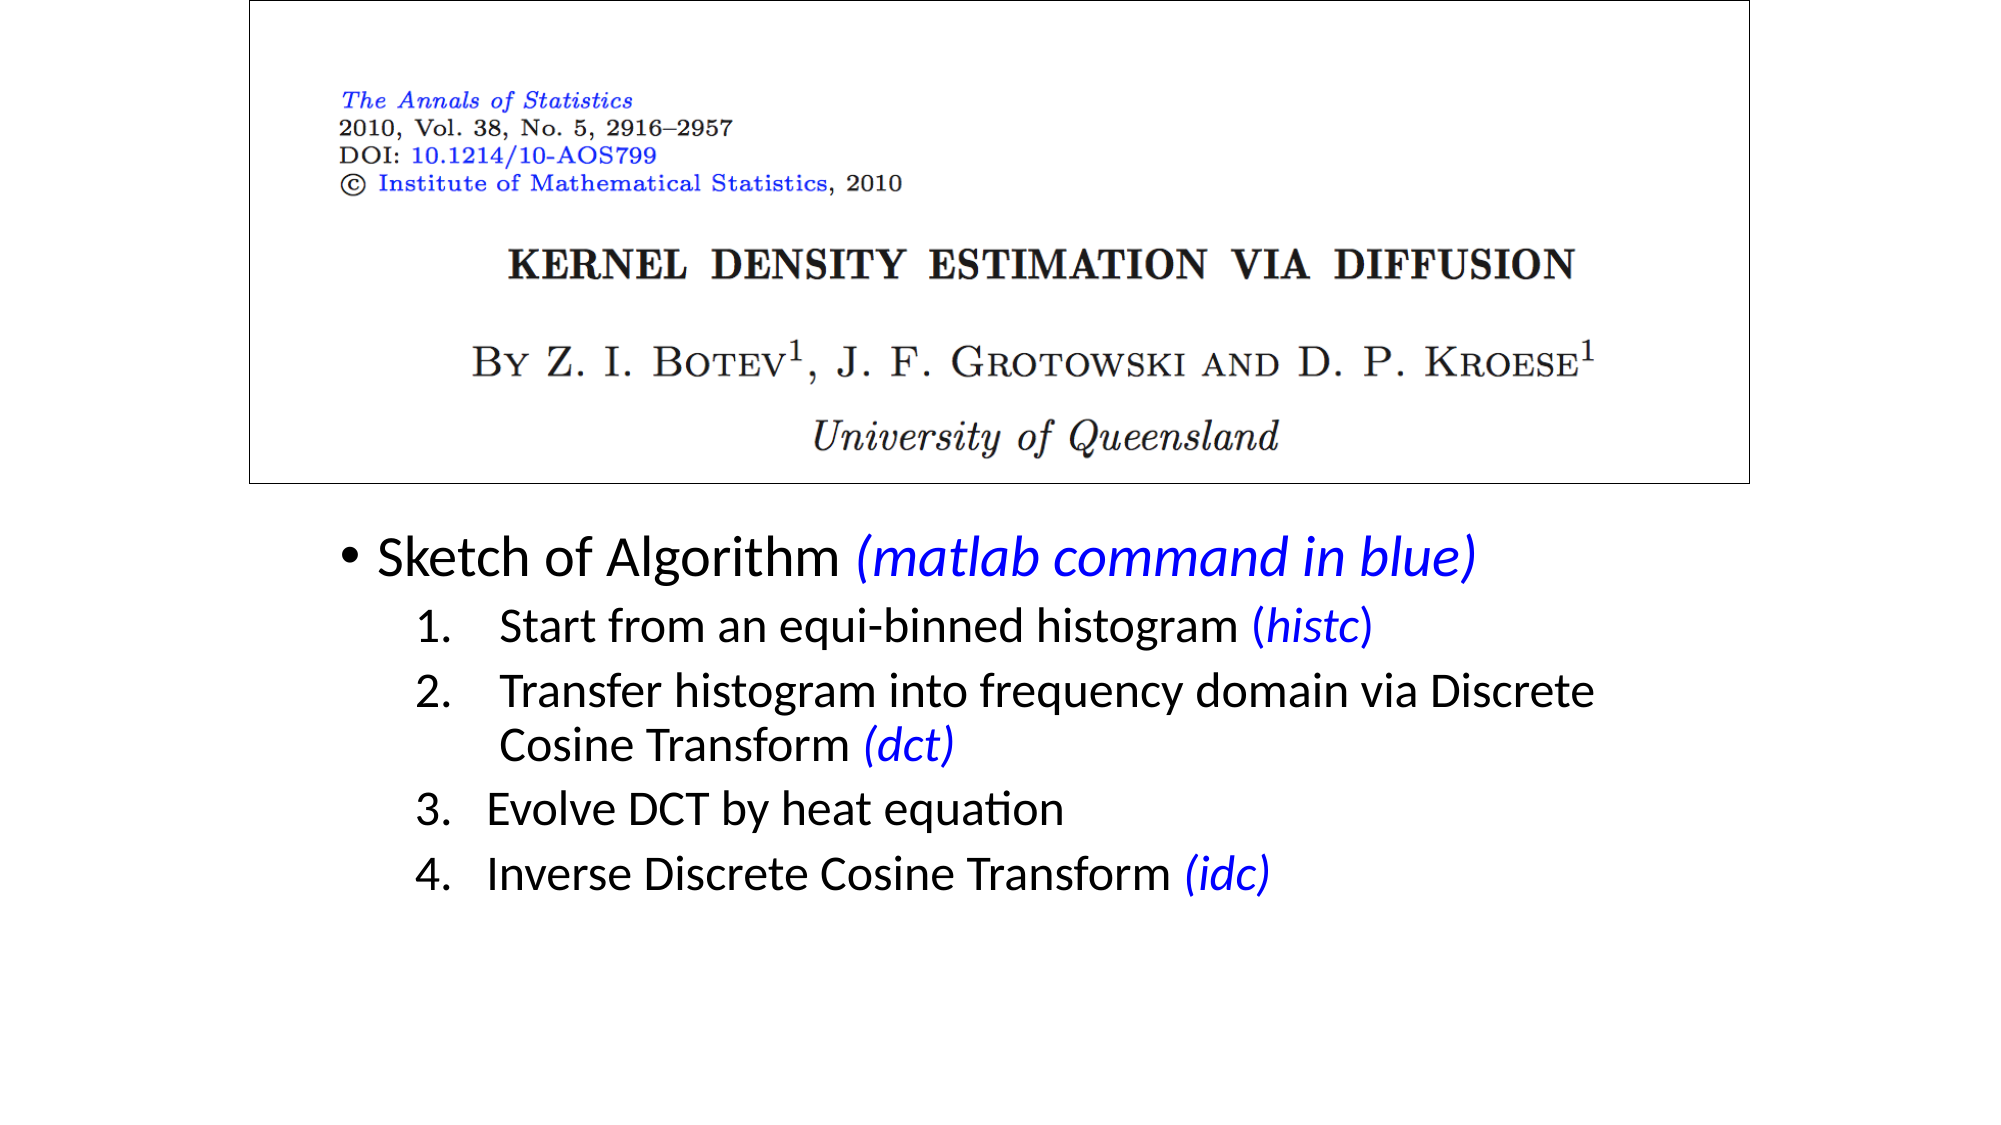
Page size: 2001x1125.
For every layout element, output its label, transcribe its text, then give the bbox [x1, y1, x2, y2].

list Sketch of Algorithm (matlab command in blue) Start from an equi-binned histogram (histc) Transfer histogram into frequency domain via Discrete Cosine Transform (dct) 3. Evolve DCT by heat equation 4. Inverse Discrete Cosine Transform (idc) [324, 519, 1675, 1005]
picture [249, 0, 1750, 484]
